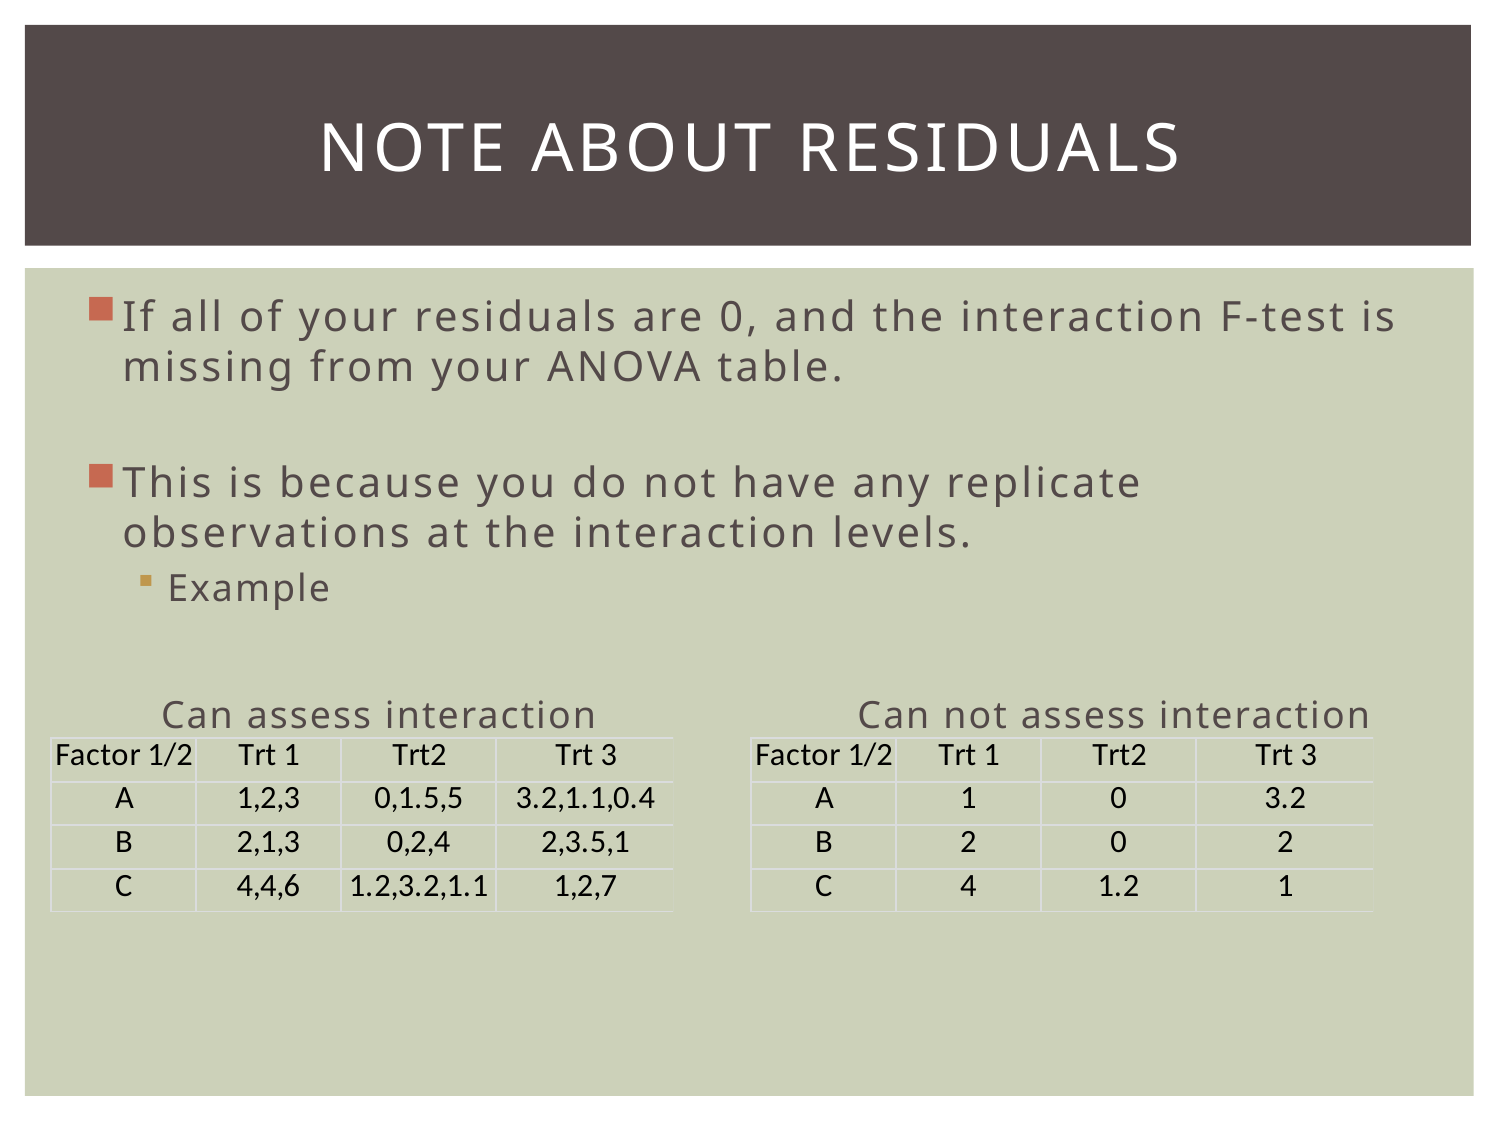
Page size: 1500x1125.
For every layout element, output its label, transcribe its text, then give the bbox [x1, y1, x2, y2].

picture [749, 737, 1376, 914]
title Note about residuals [62, 58, 1438, 232]
picture [49, 737, 676, 914]
list If all of your residuals are 0, and the interaction F-test is missing from your ANOVA table. This is because you do not have any replicate observations at the interaction levels. Example Can assess interaction Can not assess interaction [62, 281, 1442, 1005]
